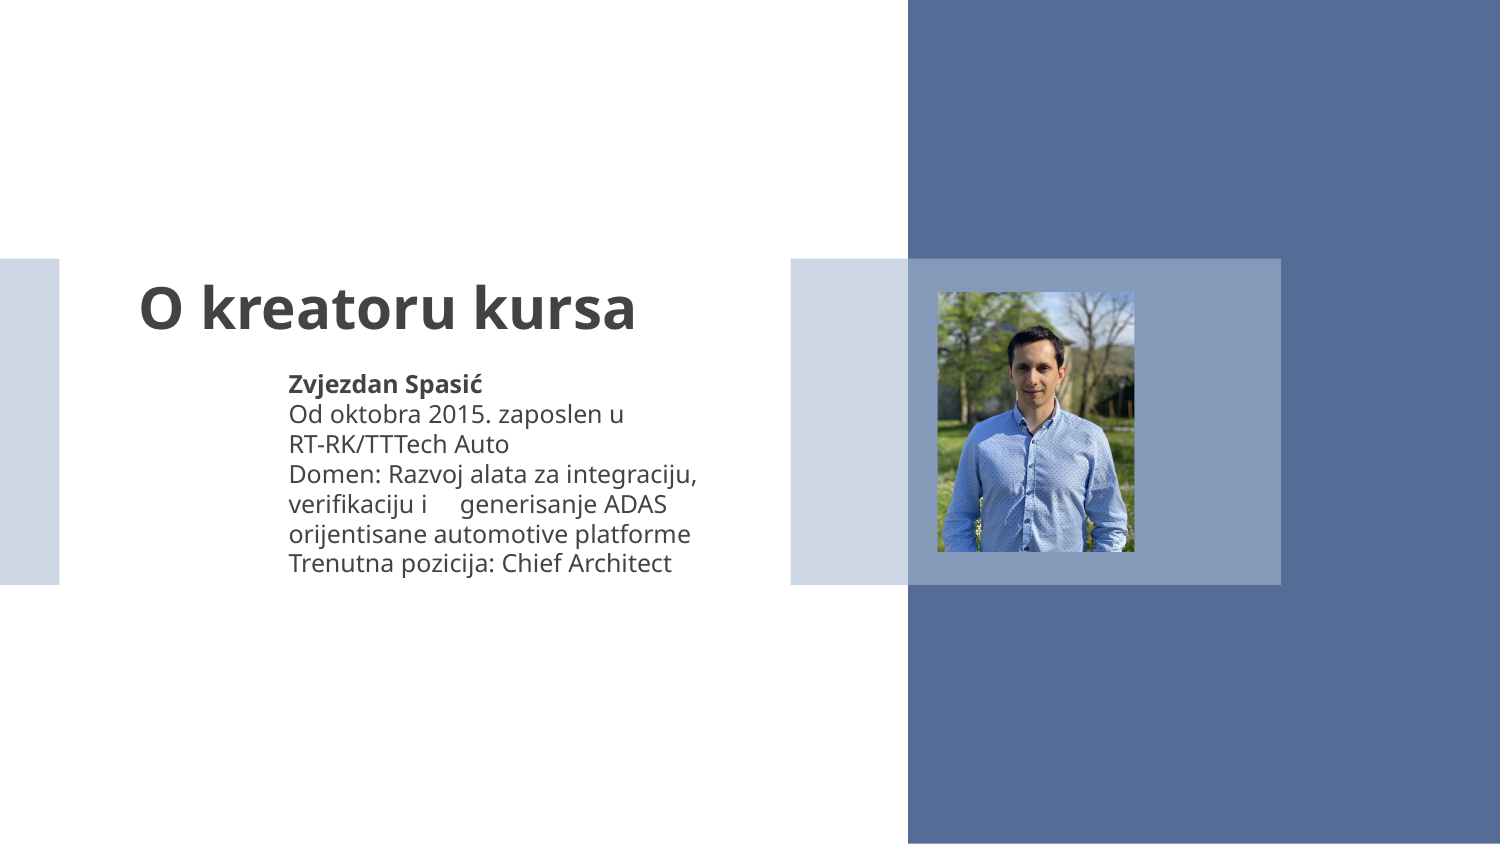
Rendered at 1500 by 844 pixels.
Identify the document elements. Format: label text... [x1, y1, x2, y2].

picture [937, 292, 1135, 552]
text_box [790, 258, 1282, 585]
text_box [0, 258, 60, 585]
subtitle Zvjezdan Spasić Od oktobra 2015. zaposlen u RT-RK/TTTech Auto Domen: Razvoj alata za integraciju, verifikaciju i generisanje ADAS orijentisane automotive platforme Trenutna pozicija: Chief Architect [273, 353, 791, 546]
title O kreatoru kursa [78, 232, 653, 380]
text_box [908, 0, 1500, 844]
